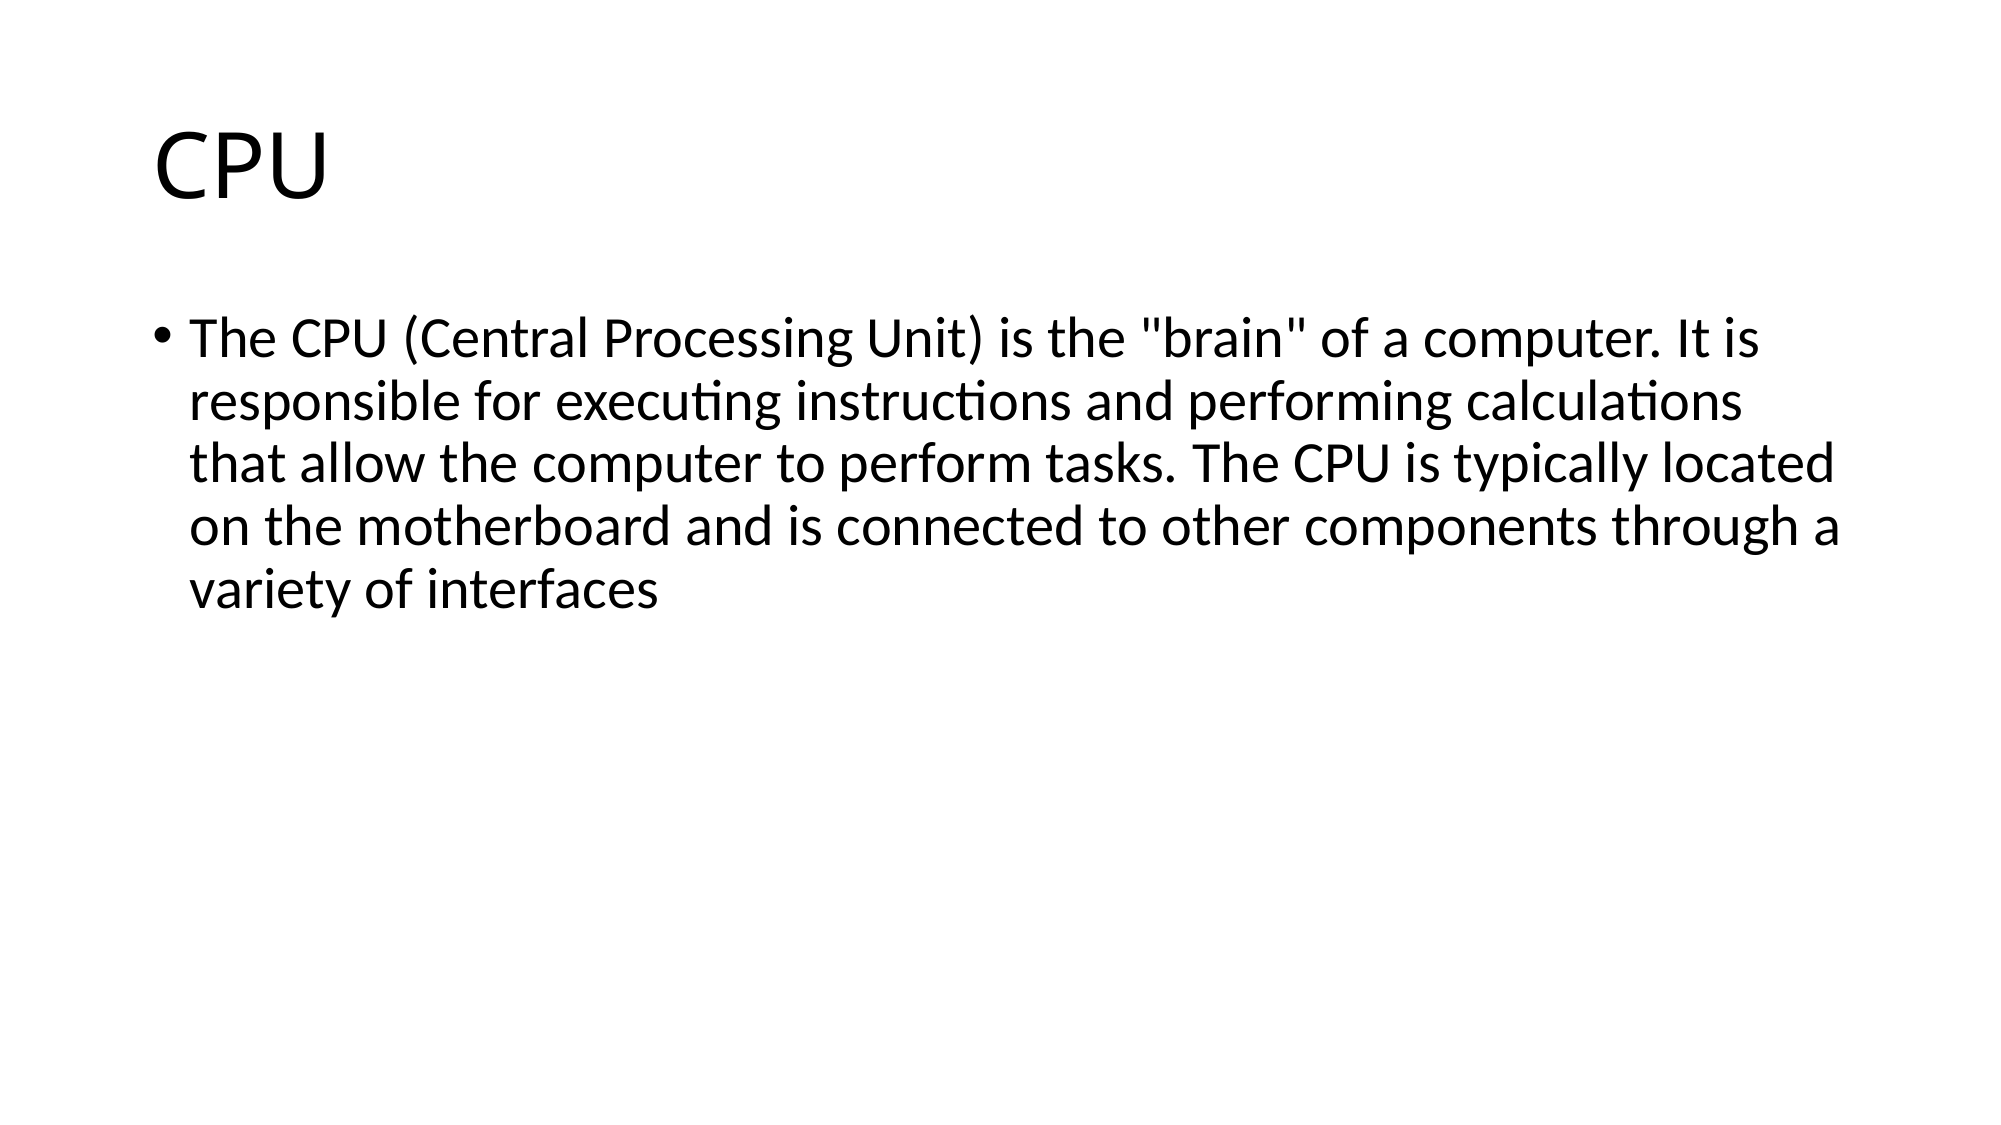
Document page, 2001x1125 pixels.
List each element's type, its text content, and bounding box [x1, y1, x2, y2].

list The CPU (Central Processing Unit) is the "brain" of a computer. It is responsible for executing instructions and performing calculations that allow the computer to perform tasks. The CPU is typically located on the motherboard and is connected to other components through a variety of interfaces [137, 299, 1863, 1080]
title CPU [137, 59, 1863, 278]
